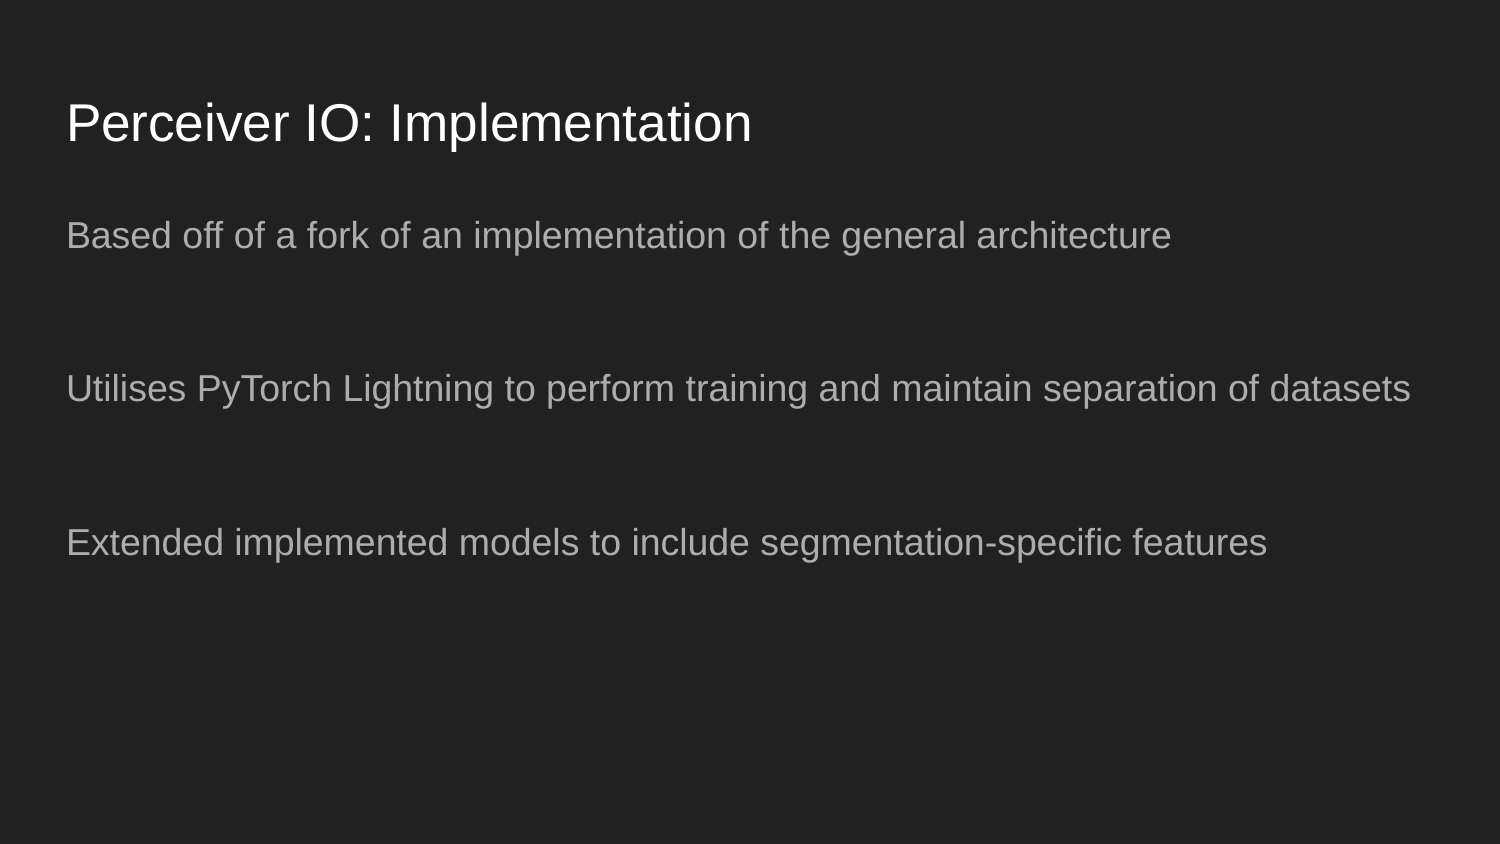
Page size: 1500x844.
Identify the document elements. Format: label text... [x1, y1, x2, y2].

title Perceiver IO: Implementation [51, 72, 1449, 167]
list Based off of a fork of an implementation of the general architecture Utilises PyTorch Lightning to perform training and maintain separation of datasets Extended implemented models to include segmentation-specific features [51, 189, 1449, 750]
